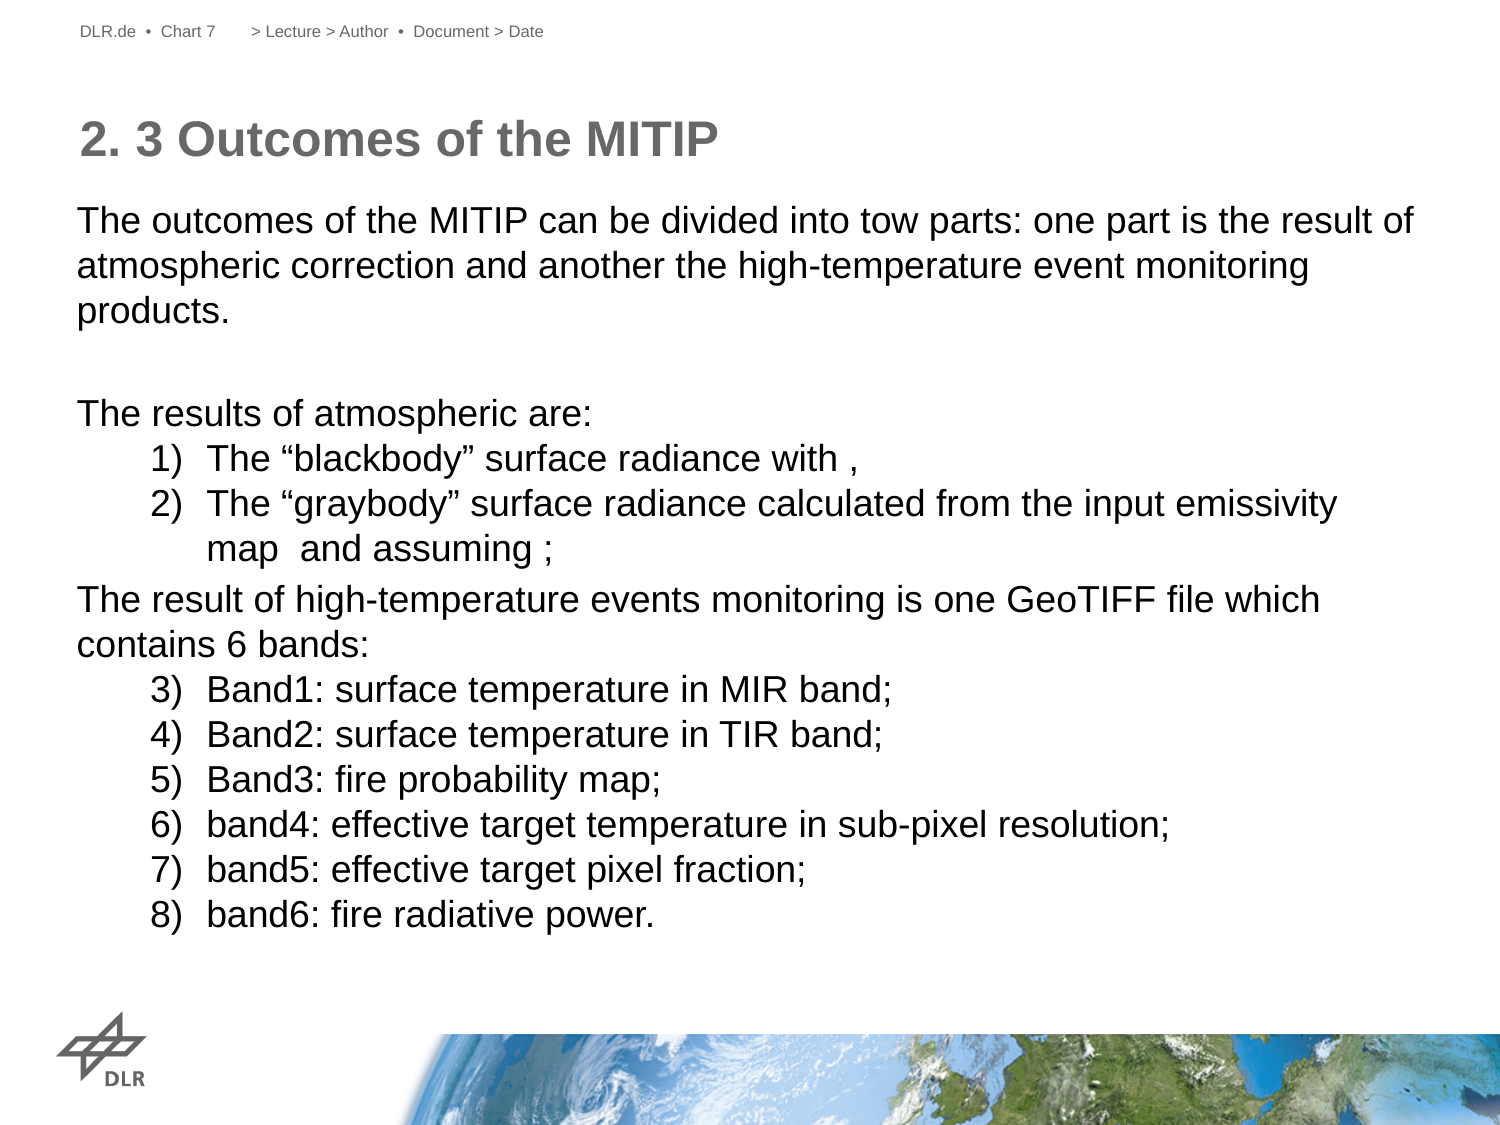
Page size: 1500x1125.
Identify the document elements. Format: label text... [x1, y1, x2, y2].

slide_number DLR.de • Chart 7 [79, 20, 251, 45]
picture [0, 1007, 1500, 1125]
footer > Lecture > Author • Document > Date [251, 20, 1421, 45]
title 2. 3 Outcomes of the MITIP [79, 106, 1421, 185]
